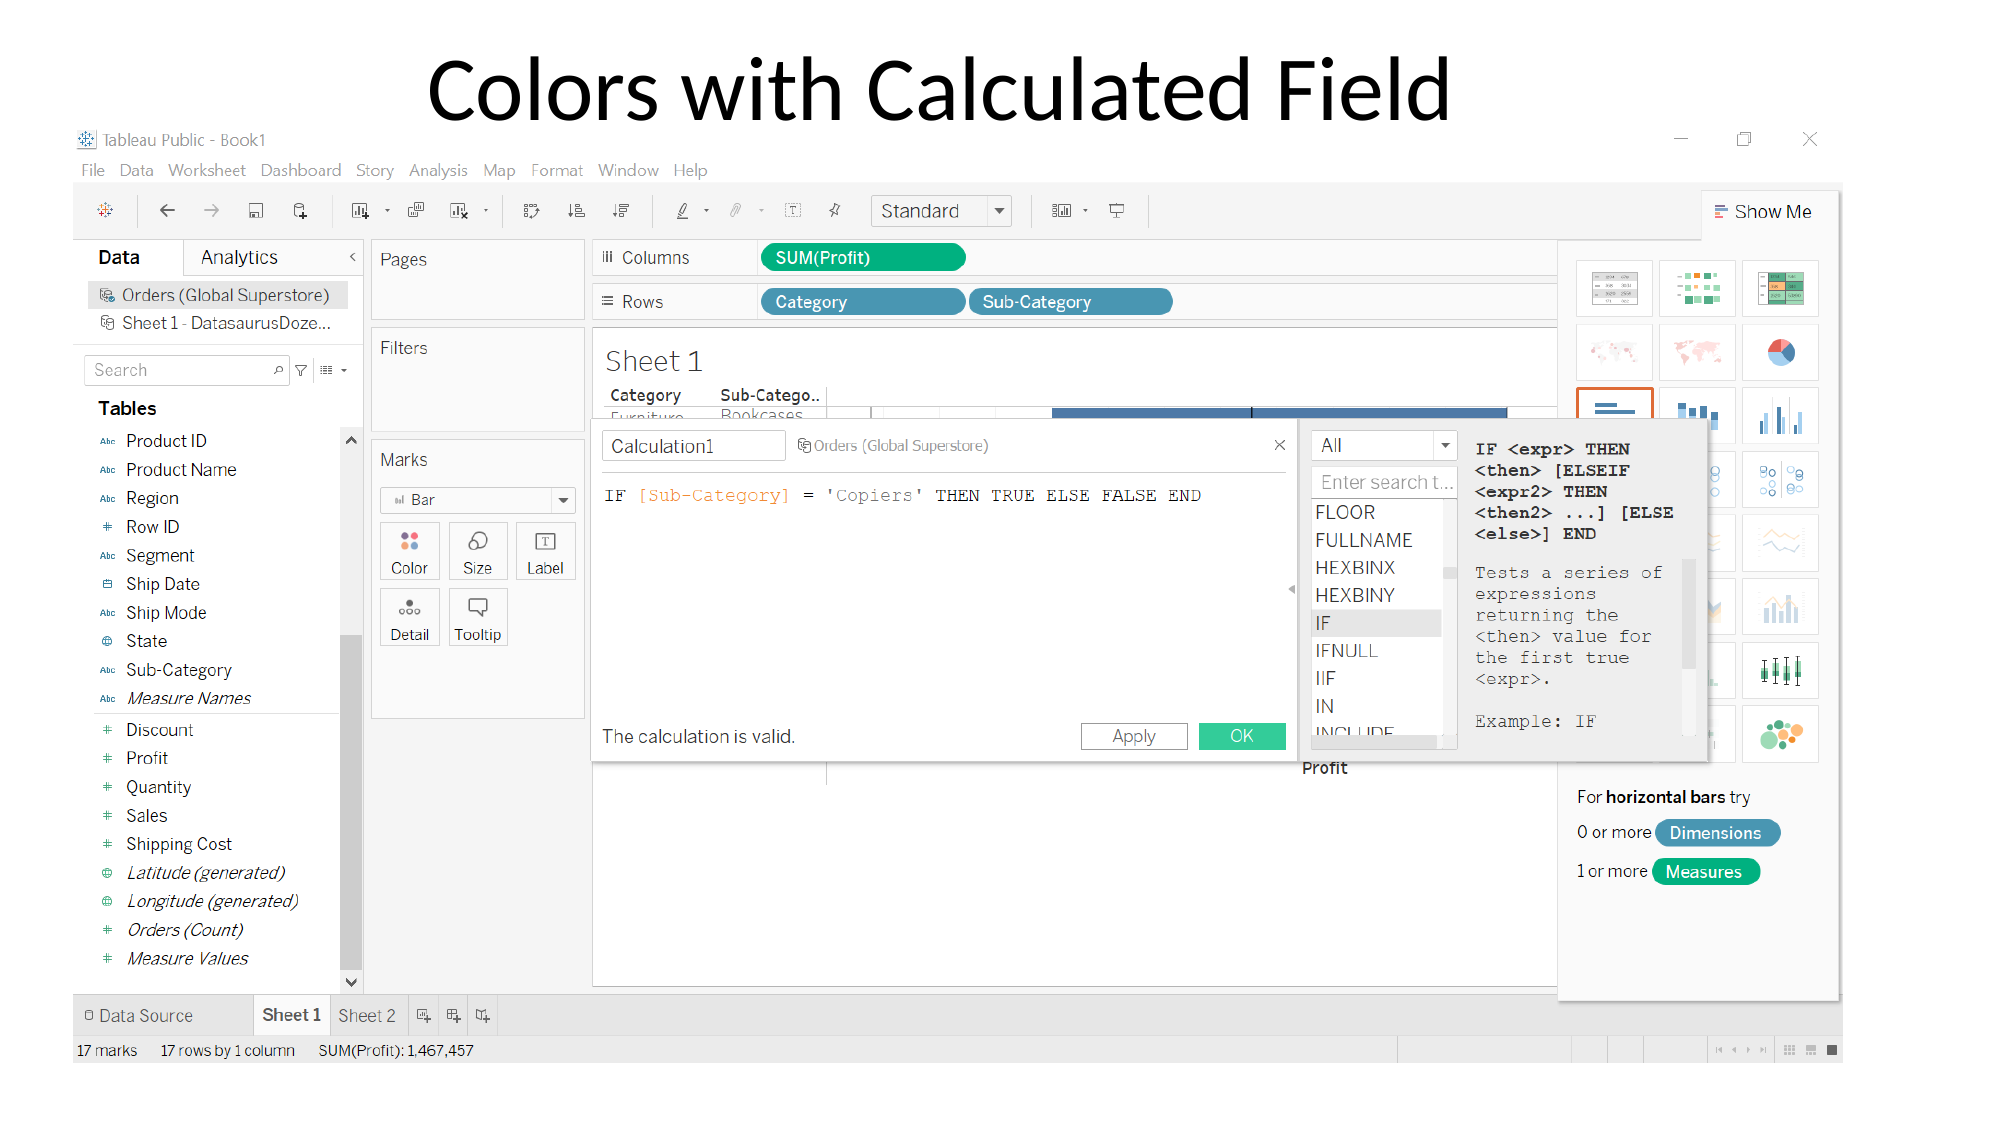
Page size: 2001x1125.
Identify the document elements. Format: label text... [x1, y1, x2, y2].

text_box Colors with Calculated Field [412, 21, 1471, 123]
picture [73, 123, 1843, 1063]
